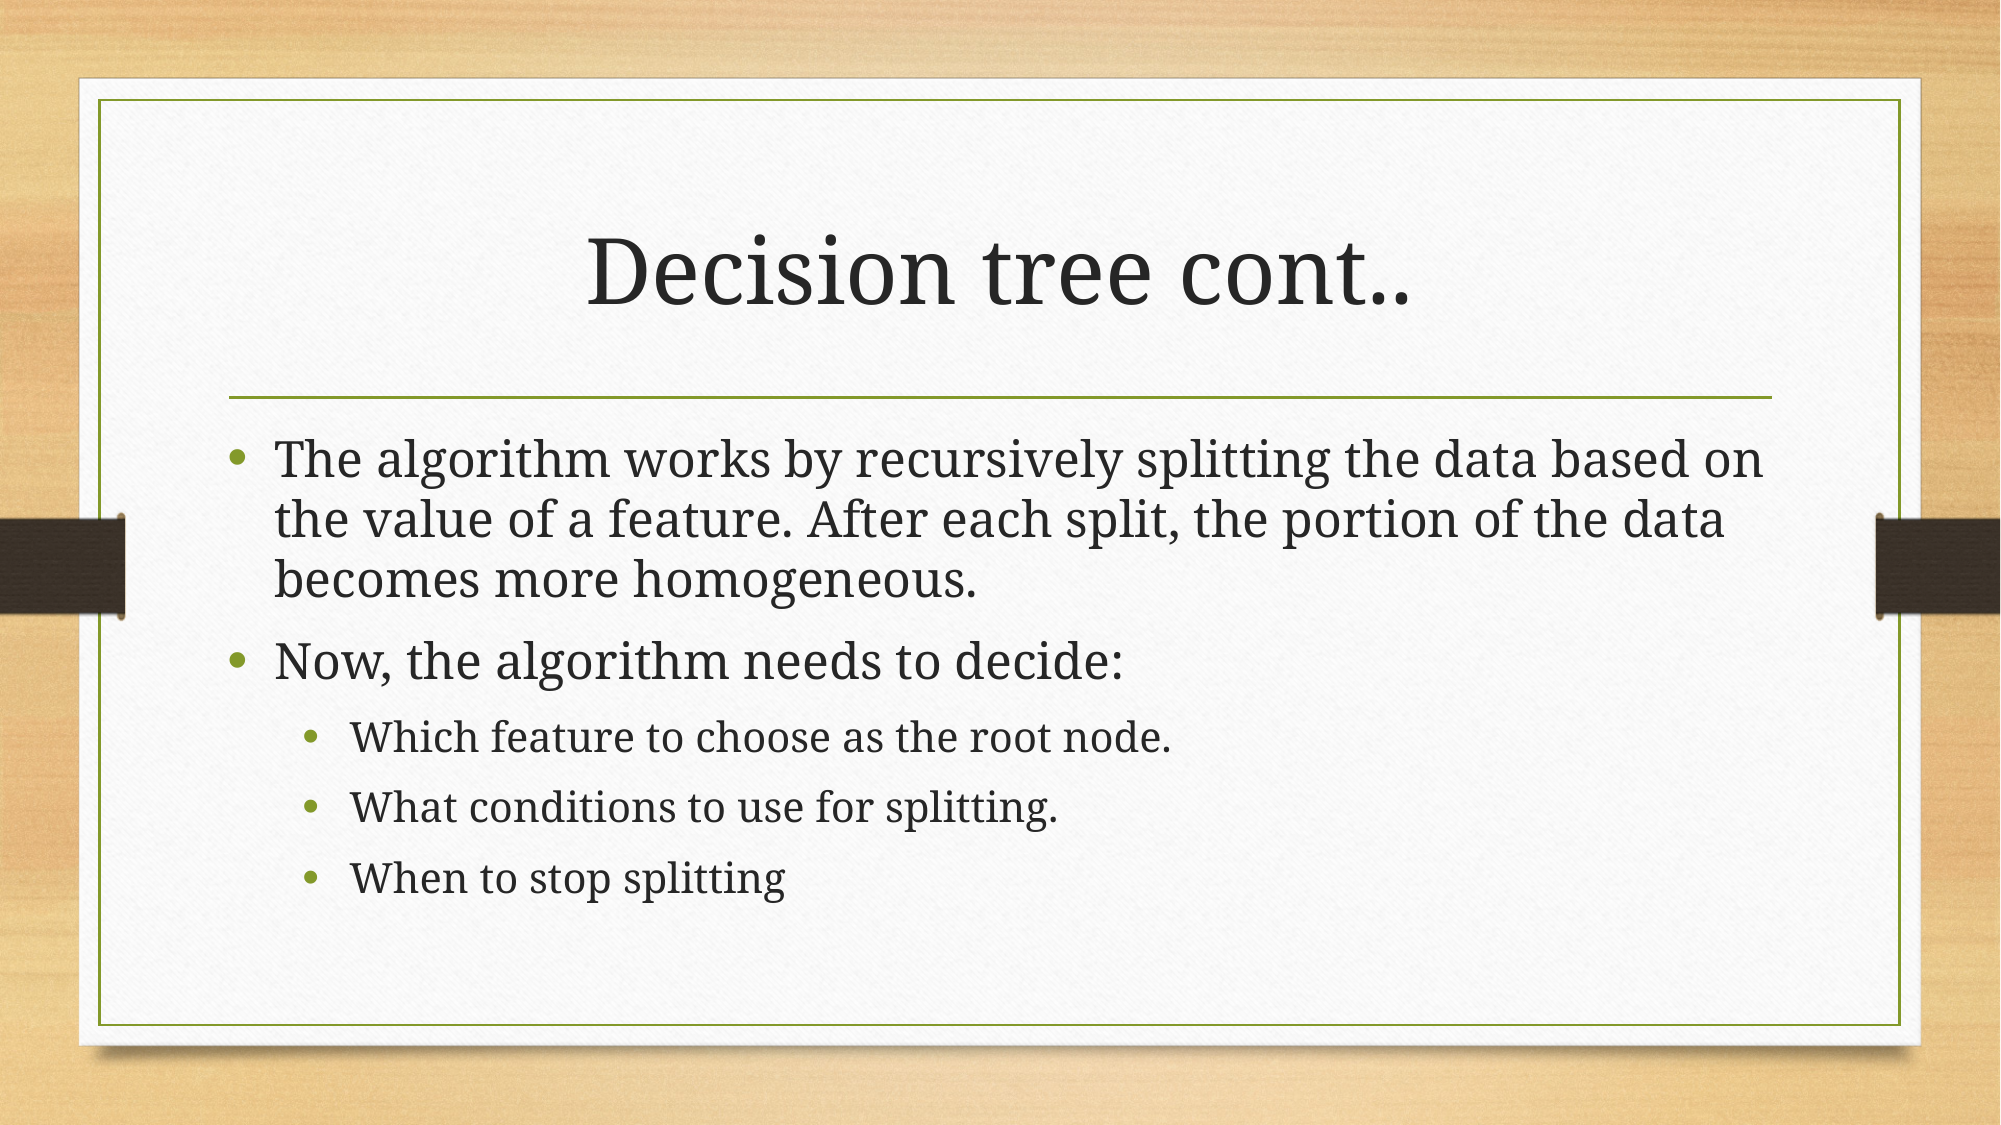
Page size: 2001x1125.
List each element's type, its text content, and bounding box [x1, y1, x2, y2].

title Decision tree cont.. [212, 161, 1788, 375]
picture [0, 0, 2001, 1125]
list The algorithm works by recursively splitting the data based on the value of a feature. After each split, the portion of the data becomes more homogeneous. Now, the algorithm needs to decide: Which feature to choose as the root node. What conditions to use for splitting. When to stop splitting [212, 419, 1788, 964]
